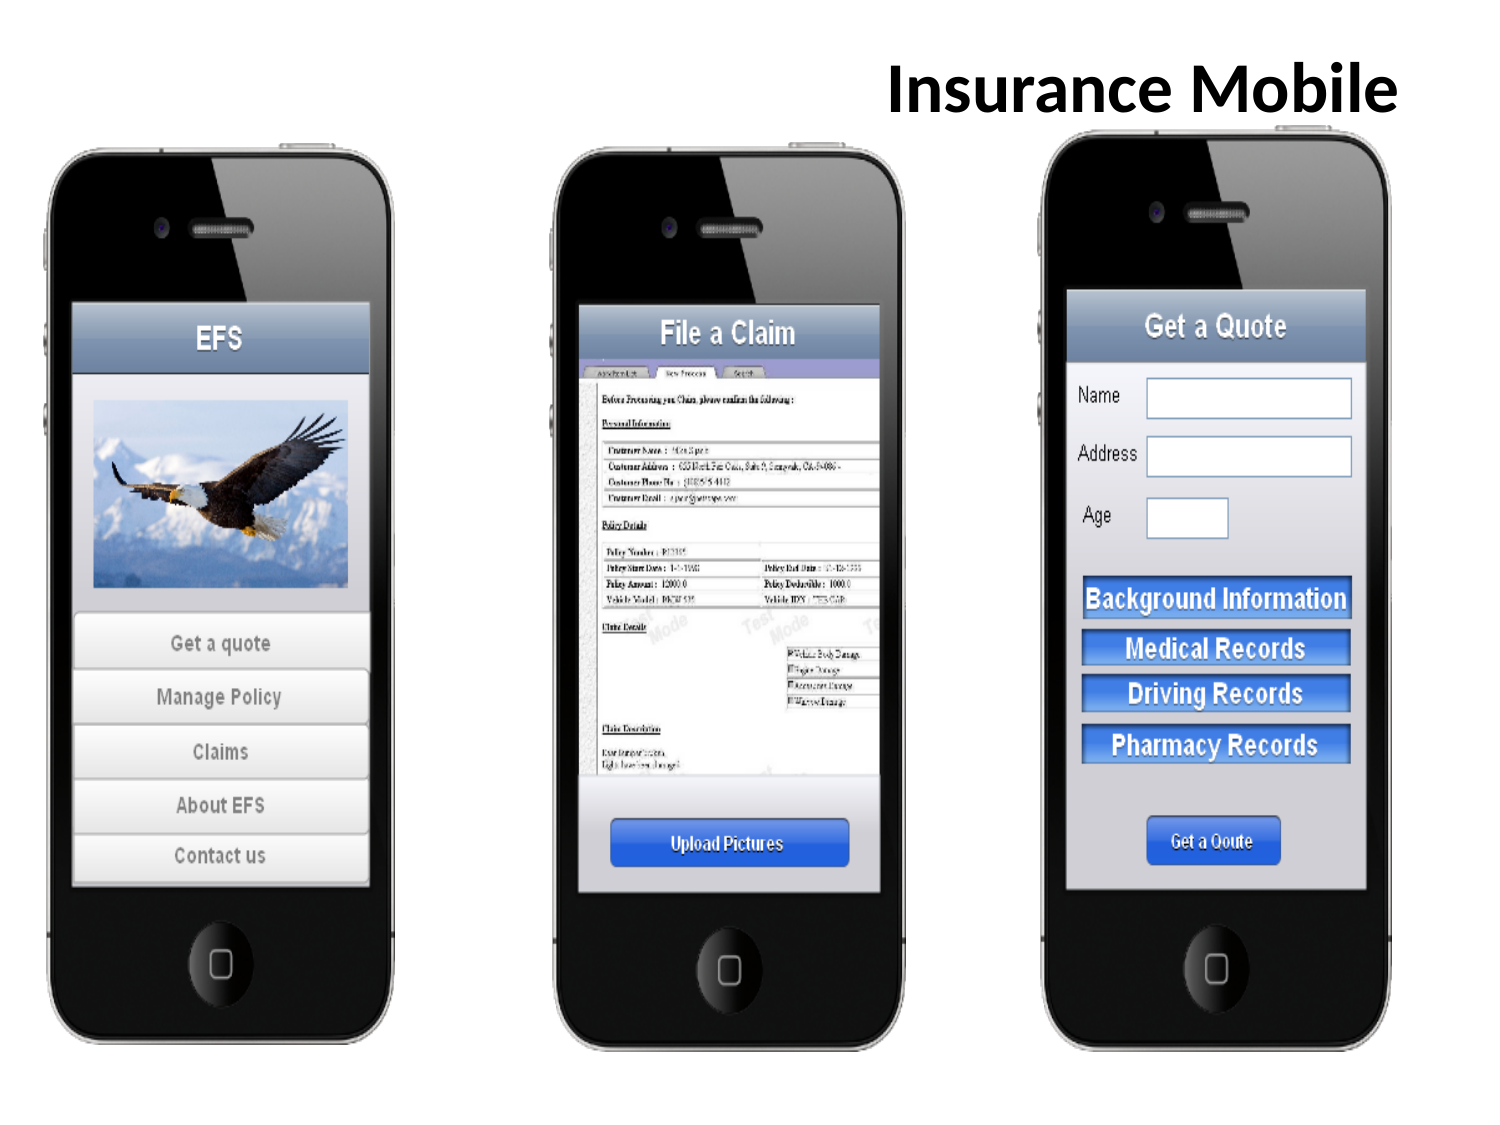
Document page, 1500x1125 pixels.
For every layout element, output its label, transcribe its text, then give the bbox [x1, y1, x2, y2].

title Insurance Mobile [182, 33, 1416, 135]
picture [42, 142, 395, 1046]
picture [1036, 125, 1392, 1052]
picture [549, 142, 906, 1052]
